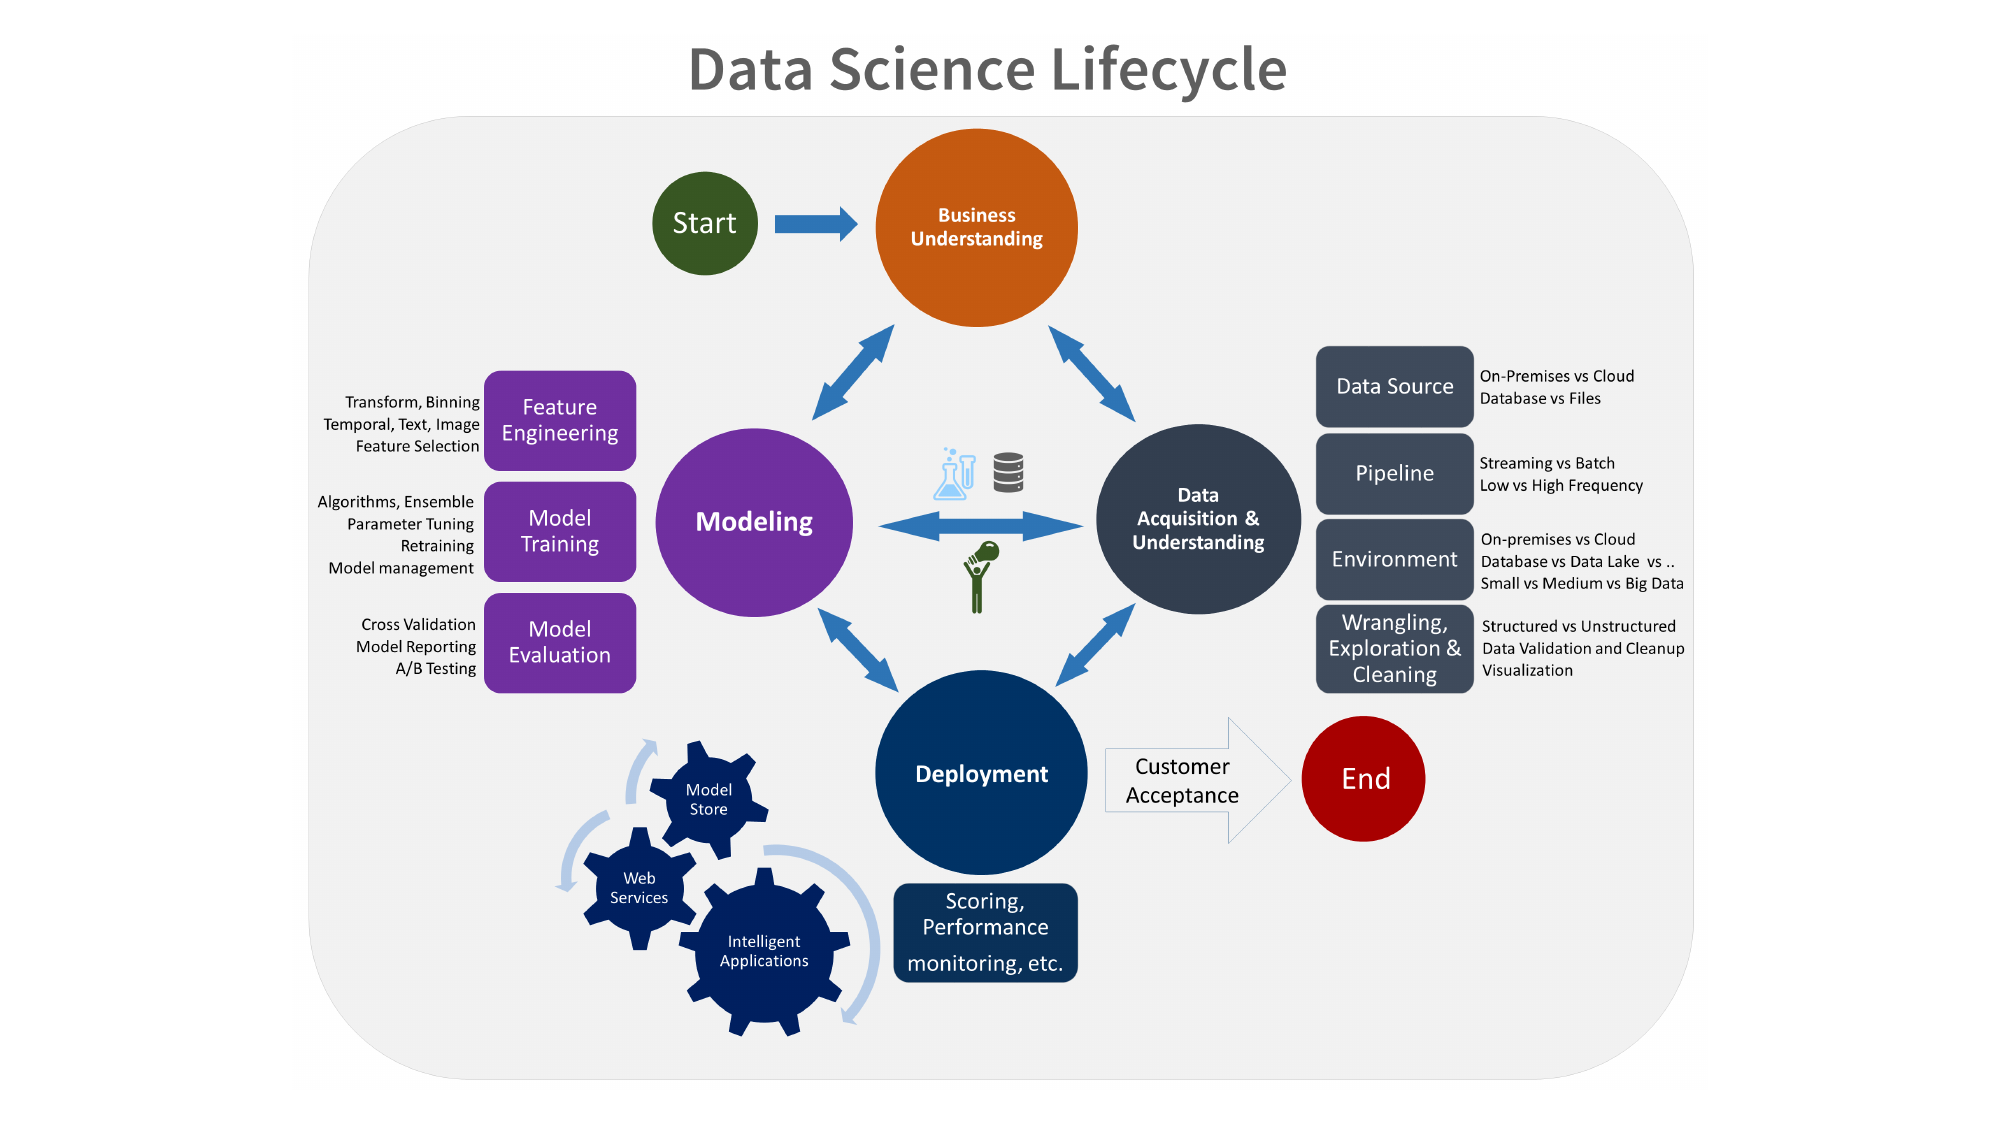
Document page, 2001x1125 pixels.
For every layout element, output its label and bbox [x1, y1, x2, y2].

picture [292, 34, 1708, 1091]
